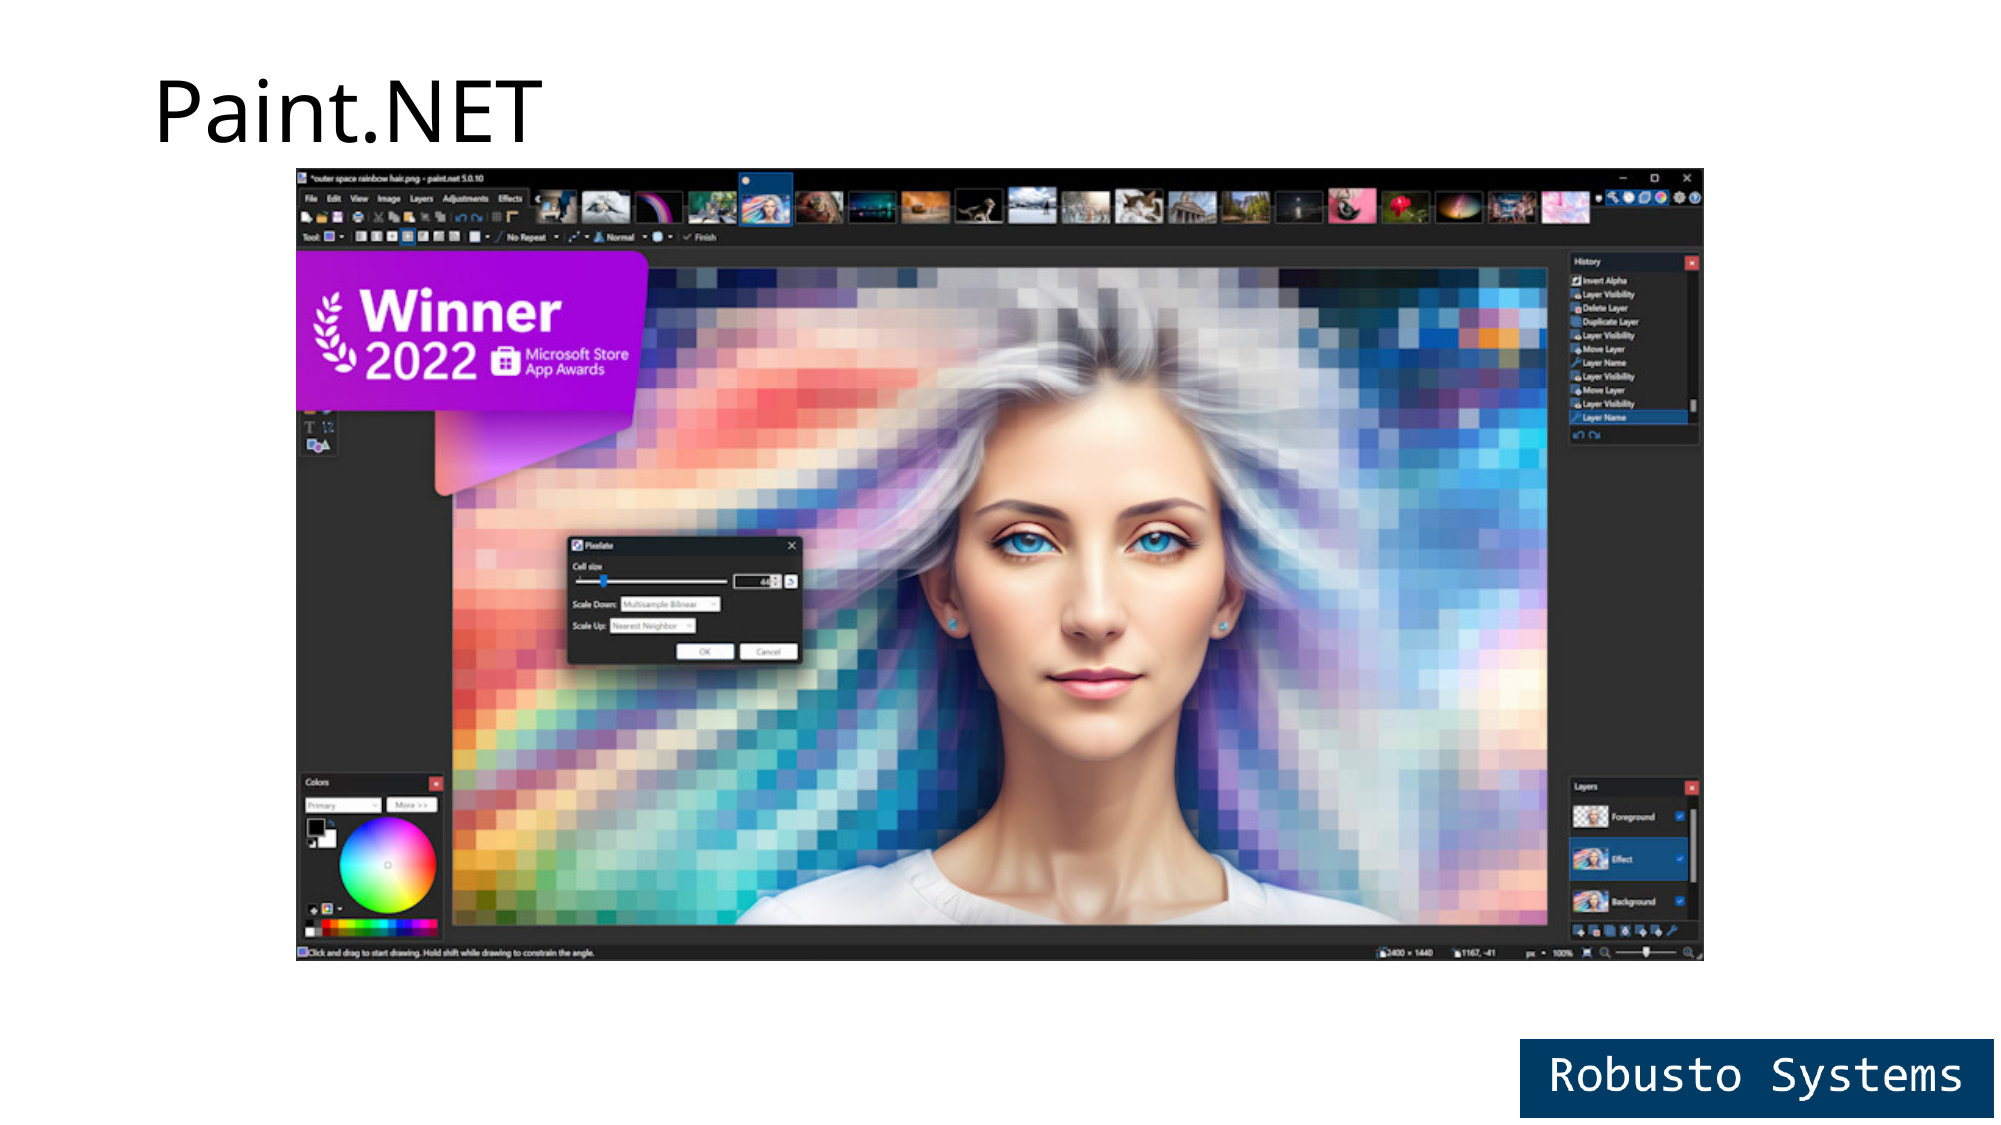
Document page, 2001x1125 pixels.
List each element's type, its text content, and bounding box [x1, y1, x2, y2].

text_box Paint.NET [137, 59, 1863, 169]
picture [296, 168, 1704, 961]
picture [1520, 1039, 1994, 1119]
